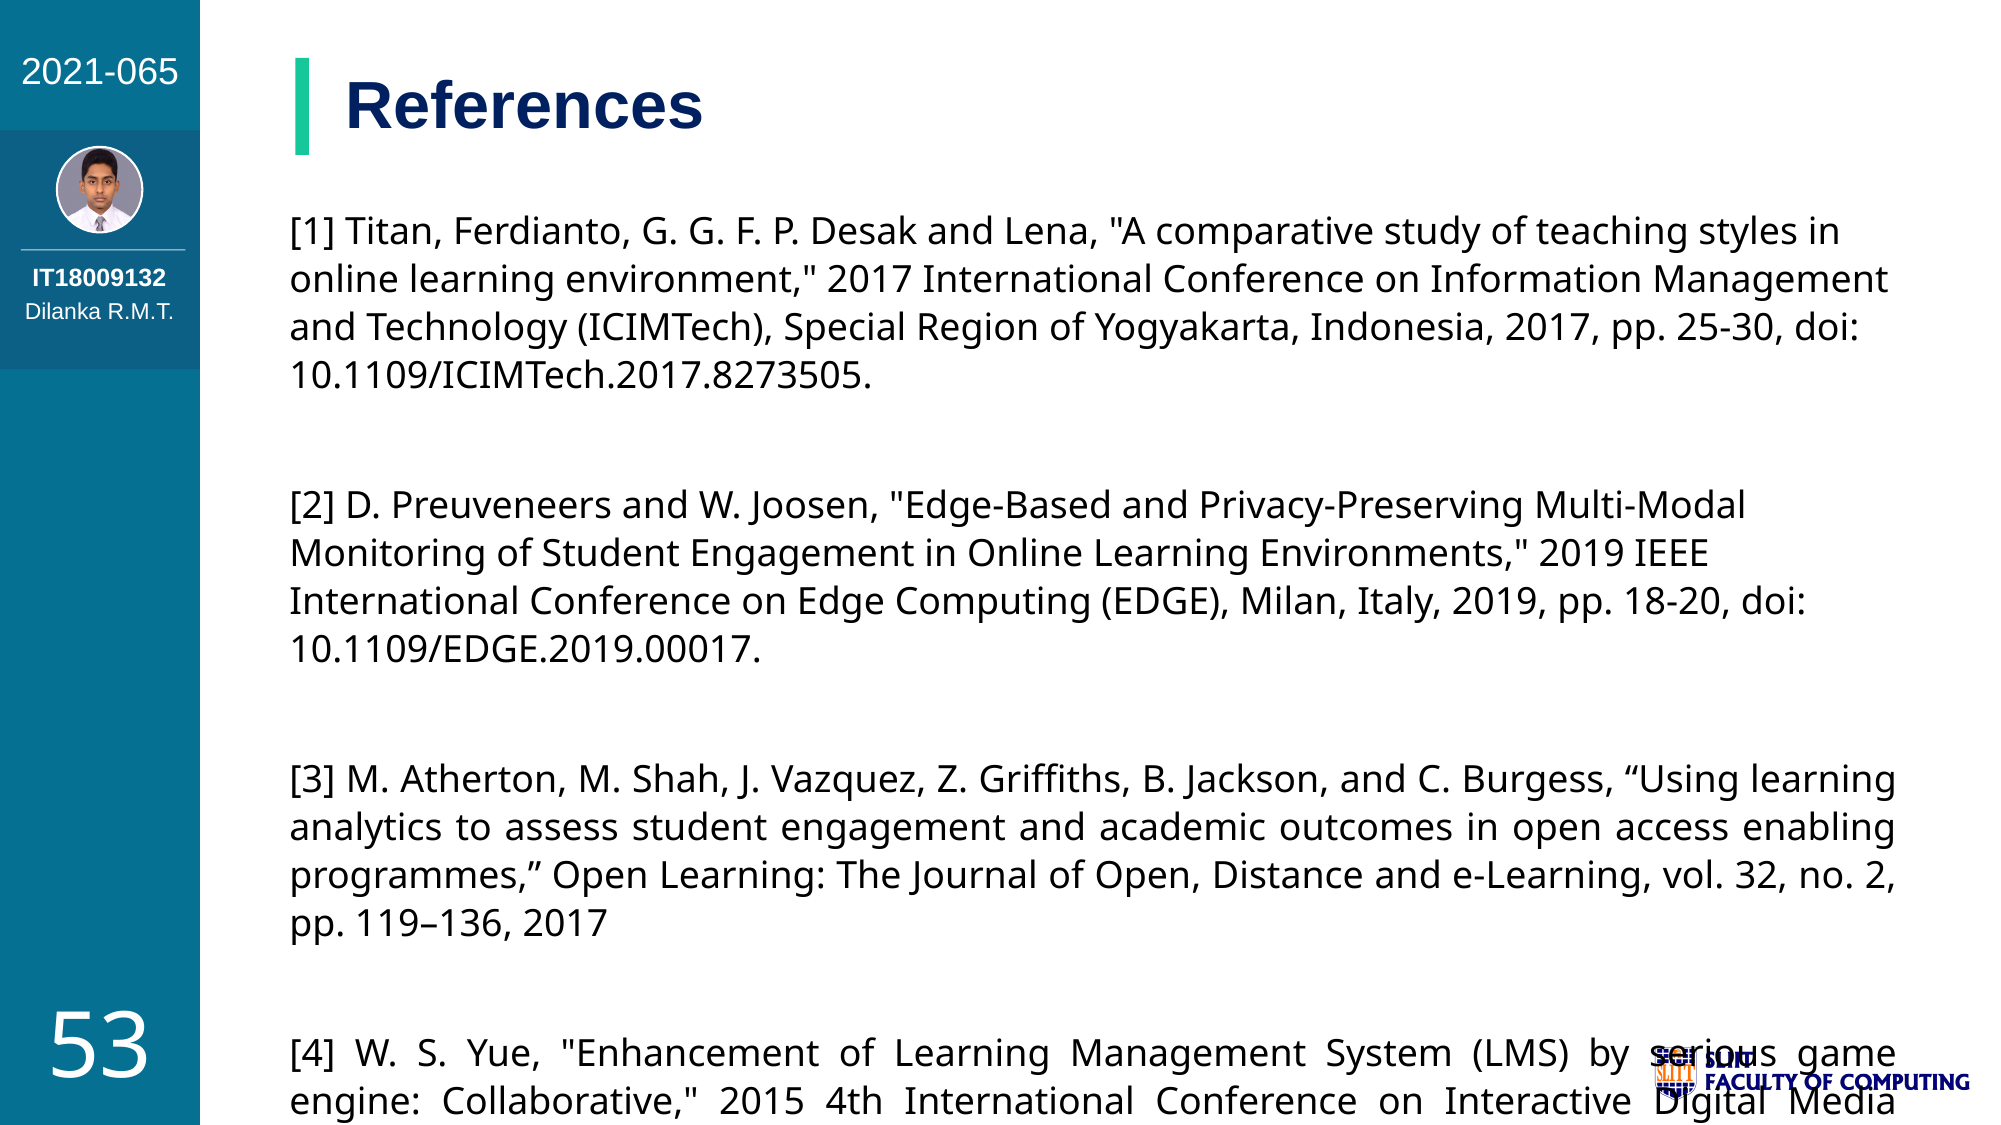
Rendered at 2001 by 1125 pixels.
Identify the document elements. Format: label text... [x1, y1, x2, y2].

text_box Dilanka R.M.T. [9, 288, 190, 331]
text_box 53 [32, 977, 168, 1103]
picture [56, 146, 143, 233]
text_box IT18009132 [17, 253, 182, 288]
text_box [295, 54, 722, 155]
text_box [1] Titan, Ferdianto, G. G. F. P. Desak and Lena, "A comparative study of teaching styles in online learning environment," 2017 International Conference on Information Management and Technology (ICIMTech), Special Region of Yogyakarta, Indonesia, 2017, pp. 25-30, doi: 10.1109/ICIMTech.2017.8273505. [2] D. Preuveneers and W. Joosen, "Edge-Based and Privacy-Preserving Multi-Modal Monitoring of Student Engagement in Online Learning Environments," 2019 IEEE International Conference on Edge Computing (EDGE), Milan, Italy, 2019, pp. 18-20, doi: 10.1109/EDGE.2019.00017. [3] M. Atherton, M. Shah, J. Vazquez, Z. Griffiths, B. Jackson, and C. Burgess, “Using learning analytics to assess student engagement and academic outcomes in open access enabling programmes,” Open Learning: The Journal of Open, Distance and e-Learning, vol. 32, no. 2, pp. 119–136, 2017 [4] W. S. Yue, "Enhancement of Learning Management System (LMS) by serious game engine: Collaborative," 2015 4th International Conference on Interactive Digital Media (ICIDM), Bandung, Indonesia, 2015, pp. 1-5, doi: 10.1109/IDM.2015.7516323. [274, 196, 1913, 1125]
picture [1913, 1027, 1983, 1118]
